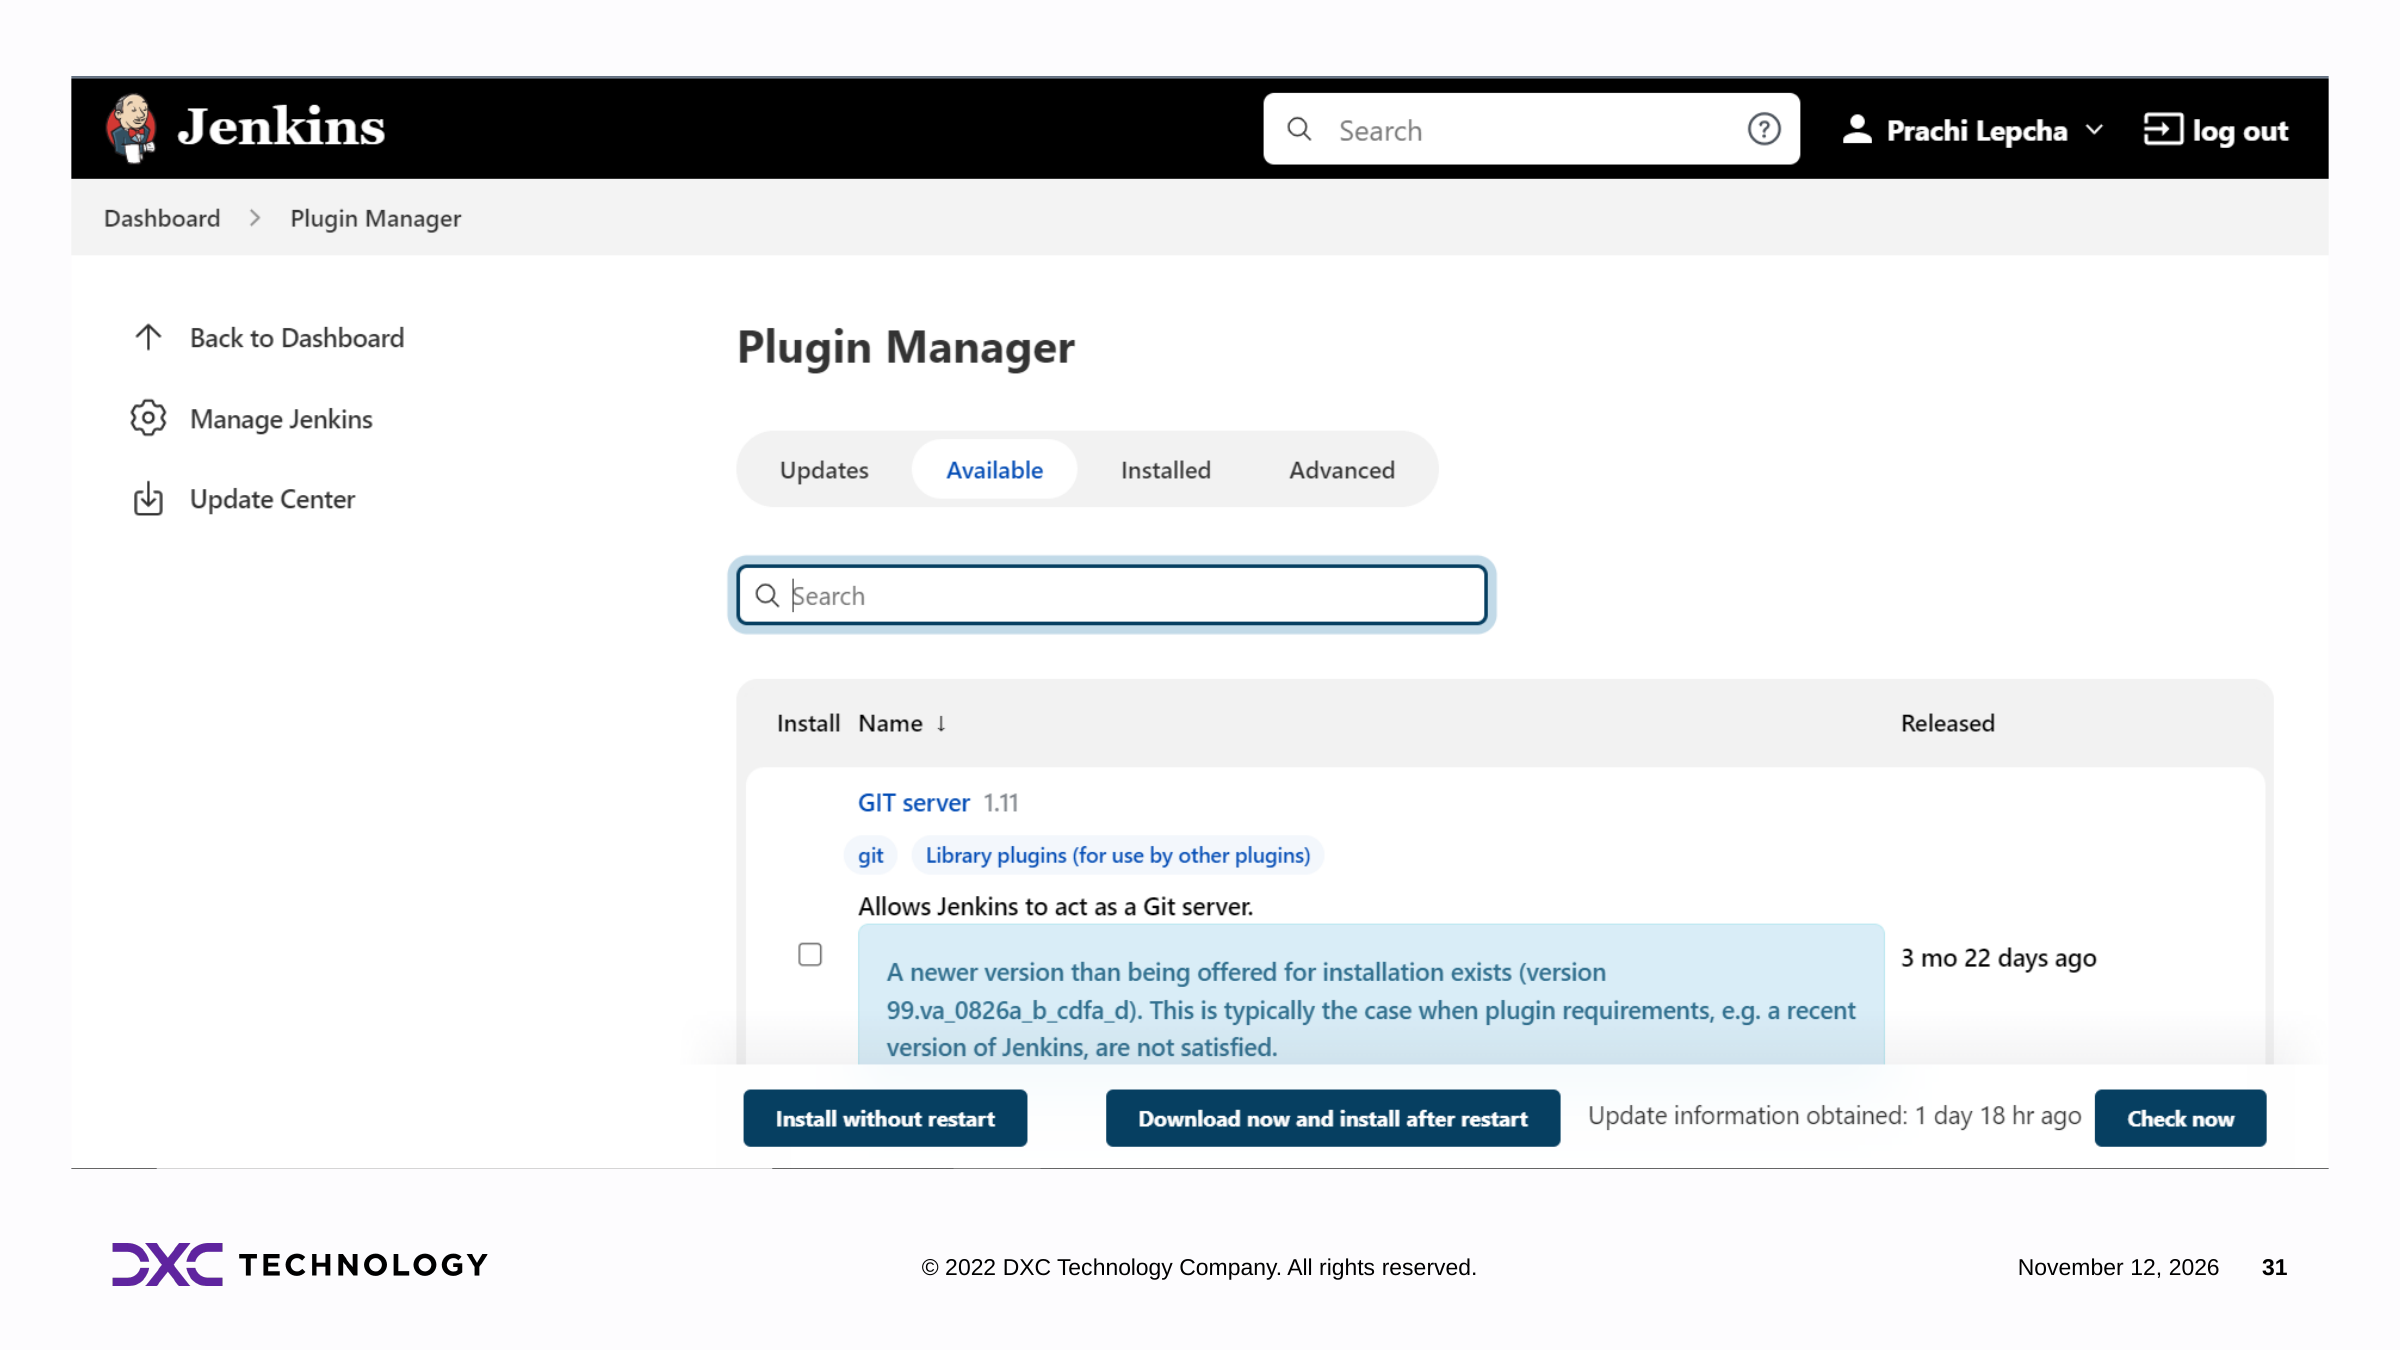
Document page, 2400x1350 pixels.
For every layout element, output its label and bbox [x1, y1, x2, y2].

picture [112, 1243, 488, 1286]
picture [71, 76, 2329, 1169]
